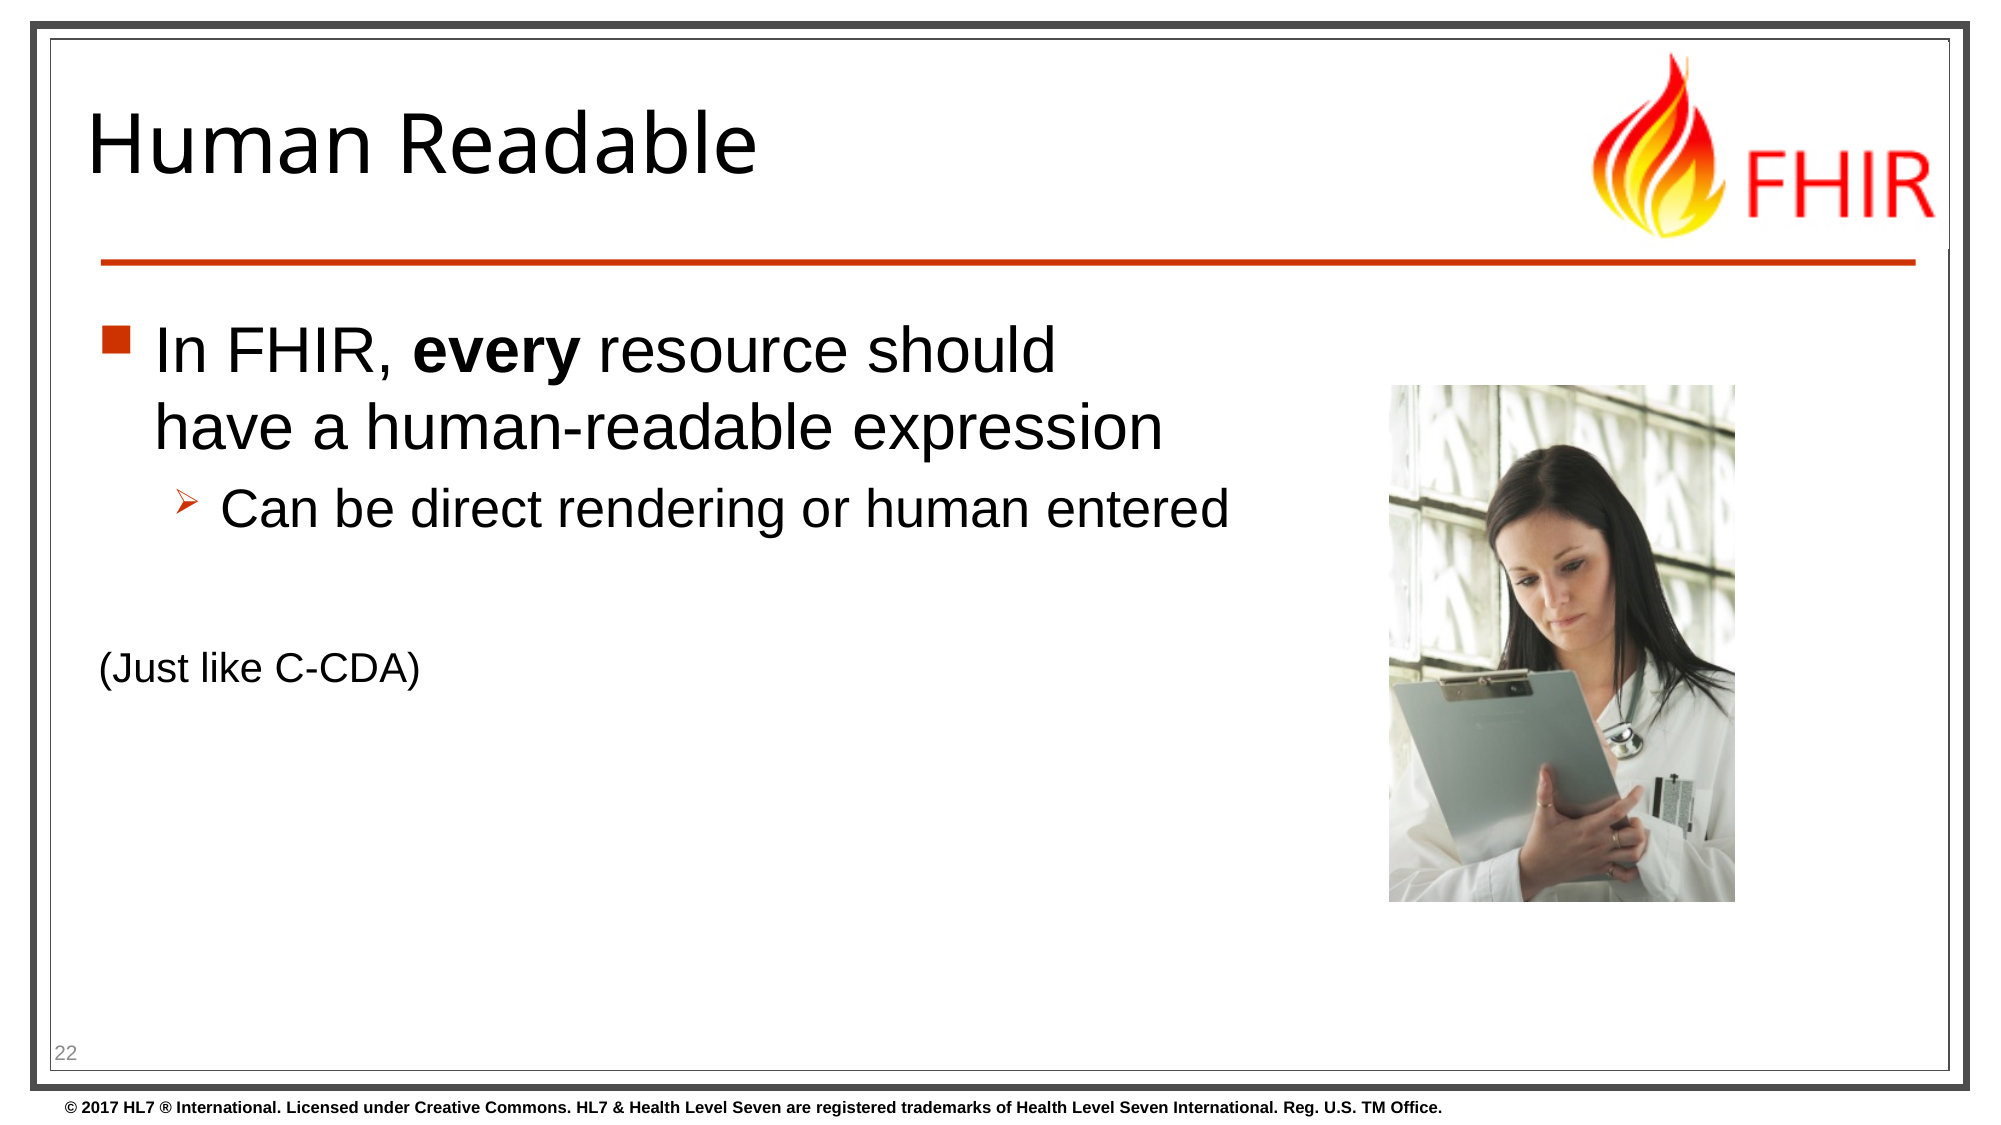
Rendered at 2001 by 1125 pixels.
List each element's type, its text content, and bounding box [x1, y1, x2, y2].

title Human Readable [70, 54, 1504, 244]
picture [1578, 42, 1949, 249]
picture [1389, 385, 1735, 902]
list In FHIR, every resource should have a human-readable expression Can be direct rendering or human entered (Just like C-CDA) [83, 299, 1917, 1035]
slide_number 22 [39, 1034, 197, 1071]
